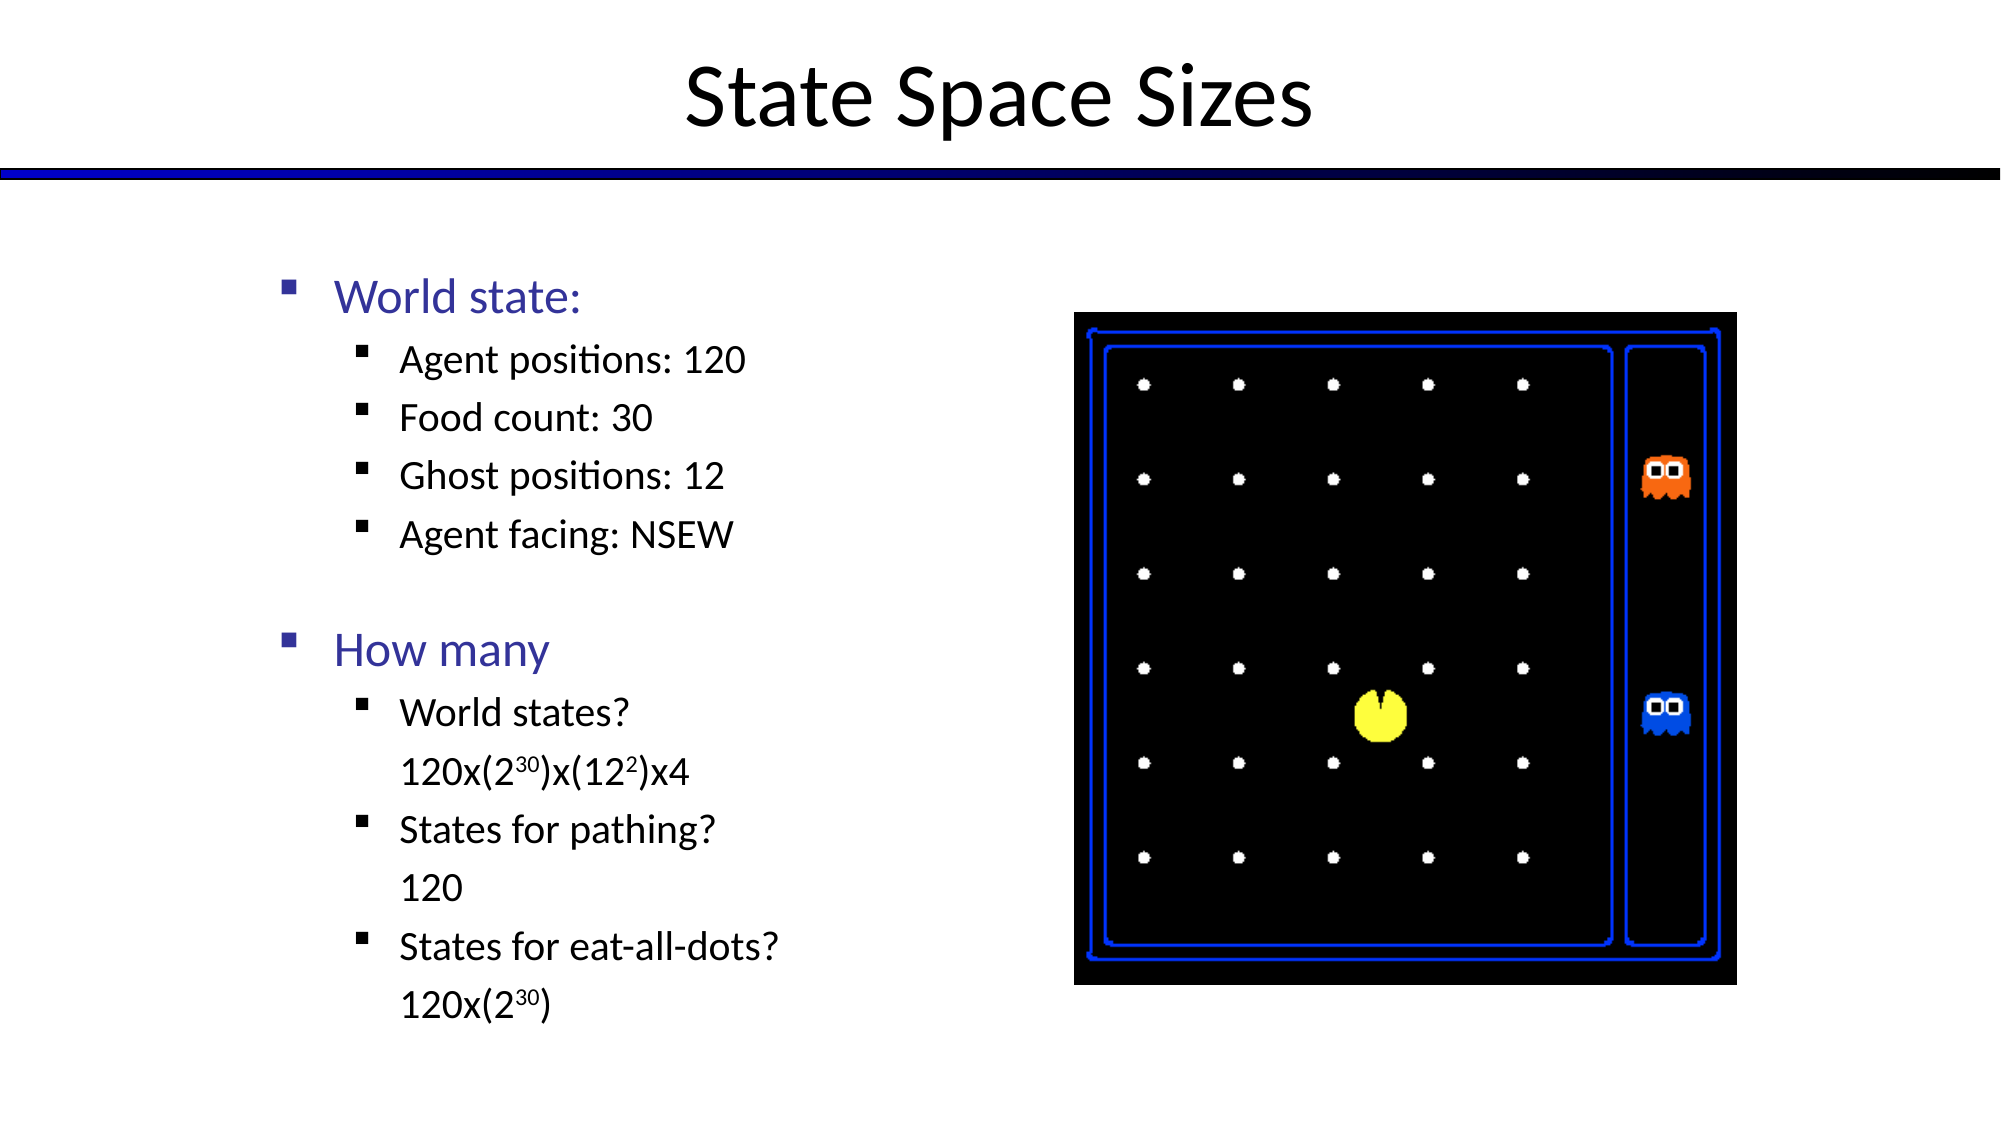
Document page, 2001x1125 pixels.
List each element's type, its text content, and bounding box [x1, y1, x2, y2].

title State Space Sizes [0, 0, 2000, 184]
list World state: Agent positions: 120 Food count: 30 Ghost positions: 12 Agent facing: NSEW How many World states? 120x(230)x(122)x4 States for pathing? 120 States for eat-all-dots? 120x(230) [262, 255, 1238, 999]
picture [1074, 312, 1737, 985]
